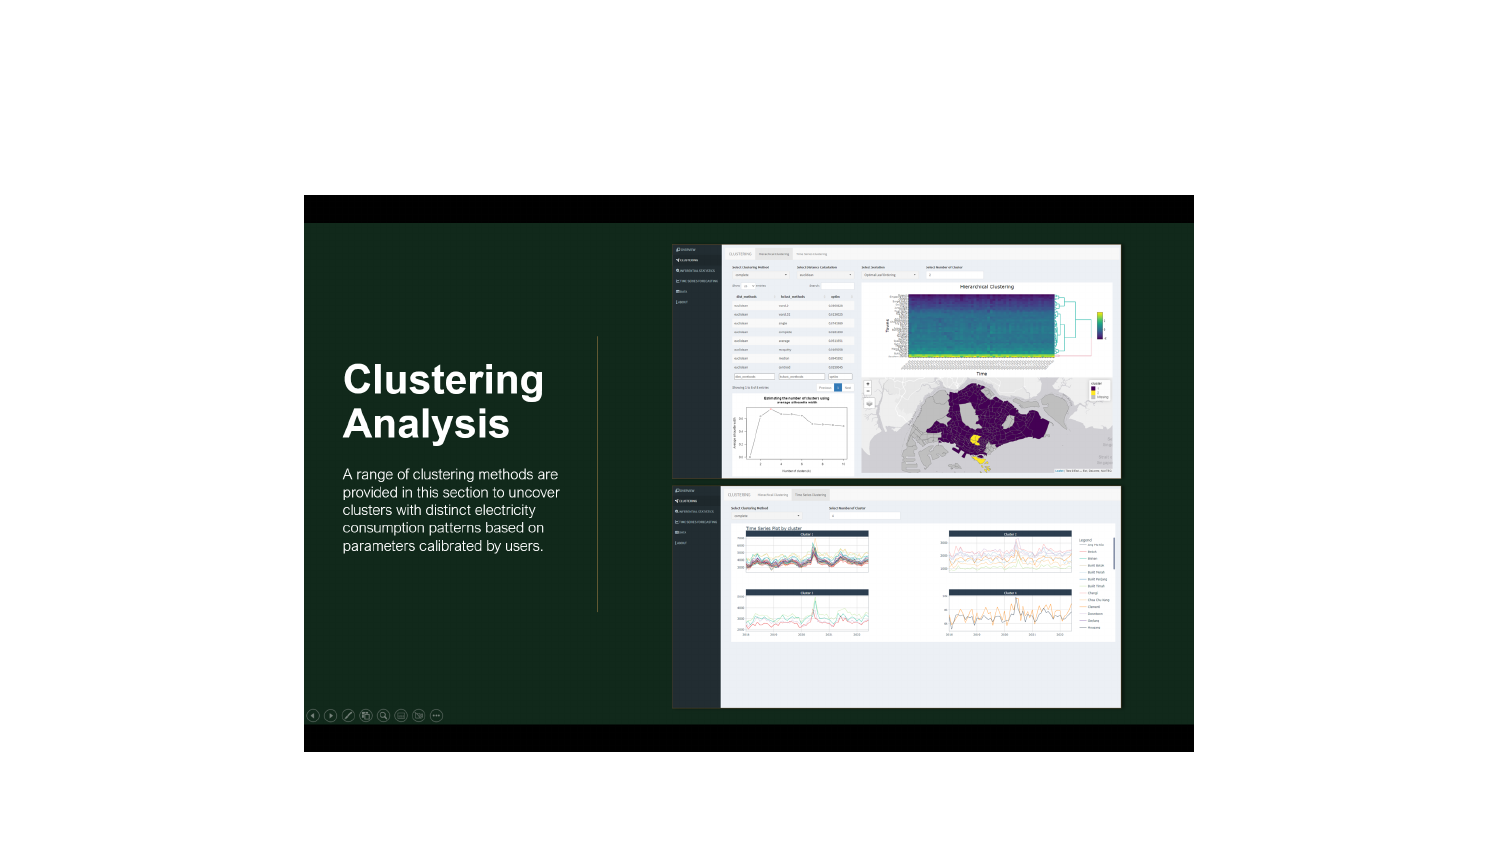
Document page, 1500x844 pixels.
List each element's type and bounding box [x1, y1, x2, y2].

picture [303, 195, 1194, 753]
